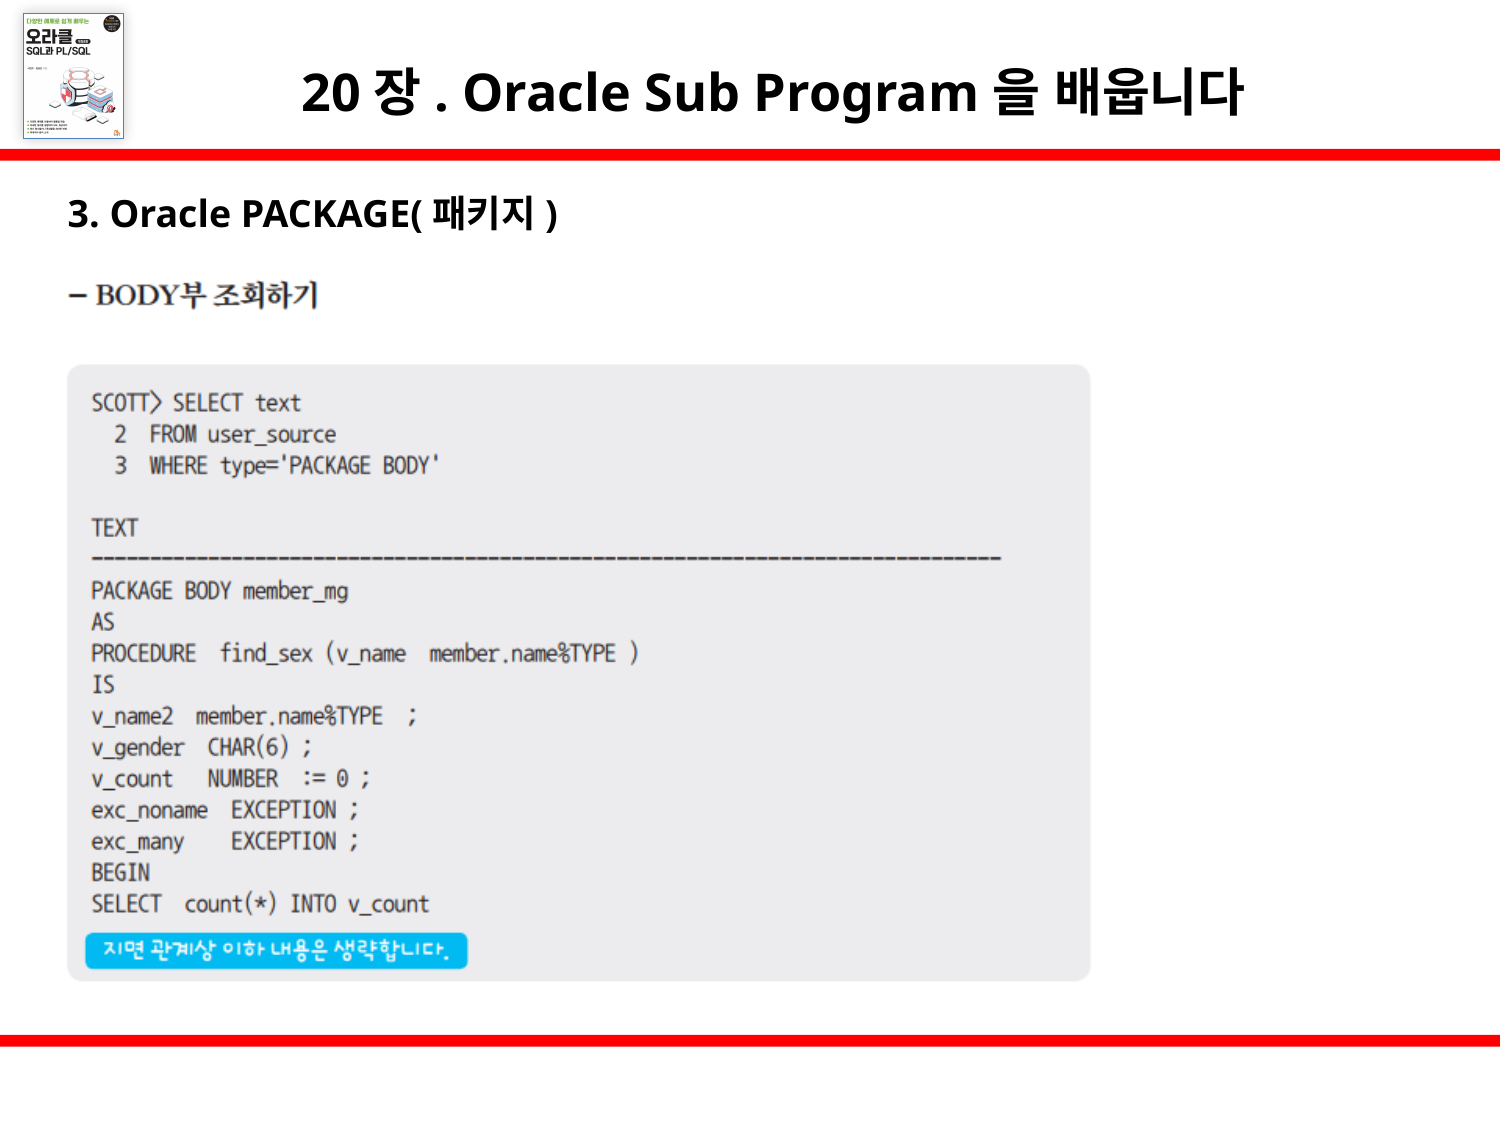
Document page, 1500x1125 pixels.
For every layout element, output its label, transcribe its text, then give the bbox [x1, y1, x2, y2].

text_box 20장. Oracle Sub Program을 배웁니다 [204, 0, 1343, 151]
picture [23, 13, 125, 140]
text_box [0, 147, 1500, 163]
picture [52, 263, 1099, 991]
text_box 3. Oracle PACKAGE(패키지) [51, 169, 1236, 256]
text_box [0, 1033, 1500, 1049]
